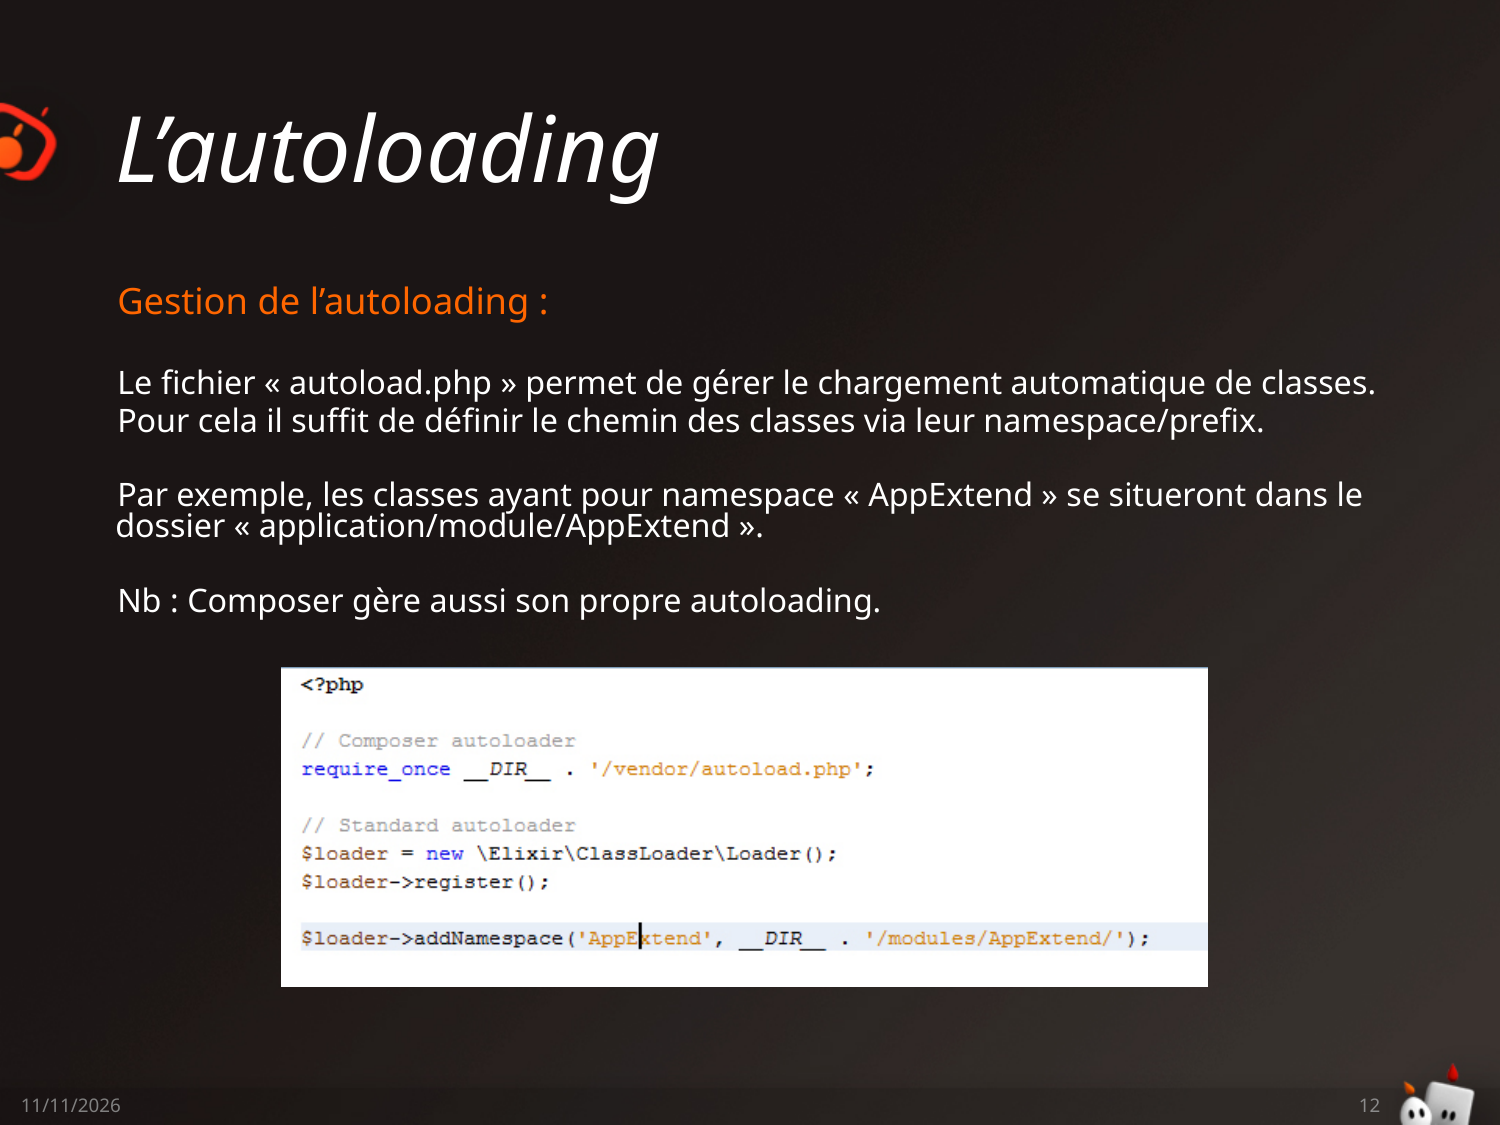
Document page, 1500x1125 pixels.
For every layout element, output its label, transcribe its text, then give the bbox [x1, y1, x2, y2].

text_box Gestion de l’autoloading : Le fichier « autoload.php » permet de gérer le chargement automatique de classes. Pour cela il suffit de définir le chemin des classes via leur namespace/prefix. Par exemple, les classes ayant pour namespace « AppExtend » se situeront dans le dossier « application/module/AppExtend ». Nb : Composer gère aussi son propre autoloading. [100, 278, 1425, 633]
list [280, 667, 1208, 987]
picture [0, 0, 1500, 1125]
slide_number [5, 1076, 138, 1125]
slide_number 12 [1045, 1076, 1396, 1125]
title L’autoloading [100, 52, 1402, 240]
